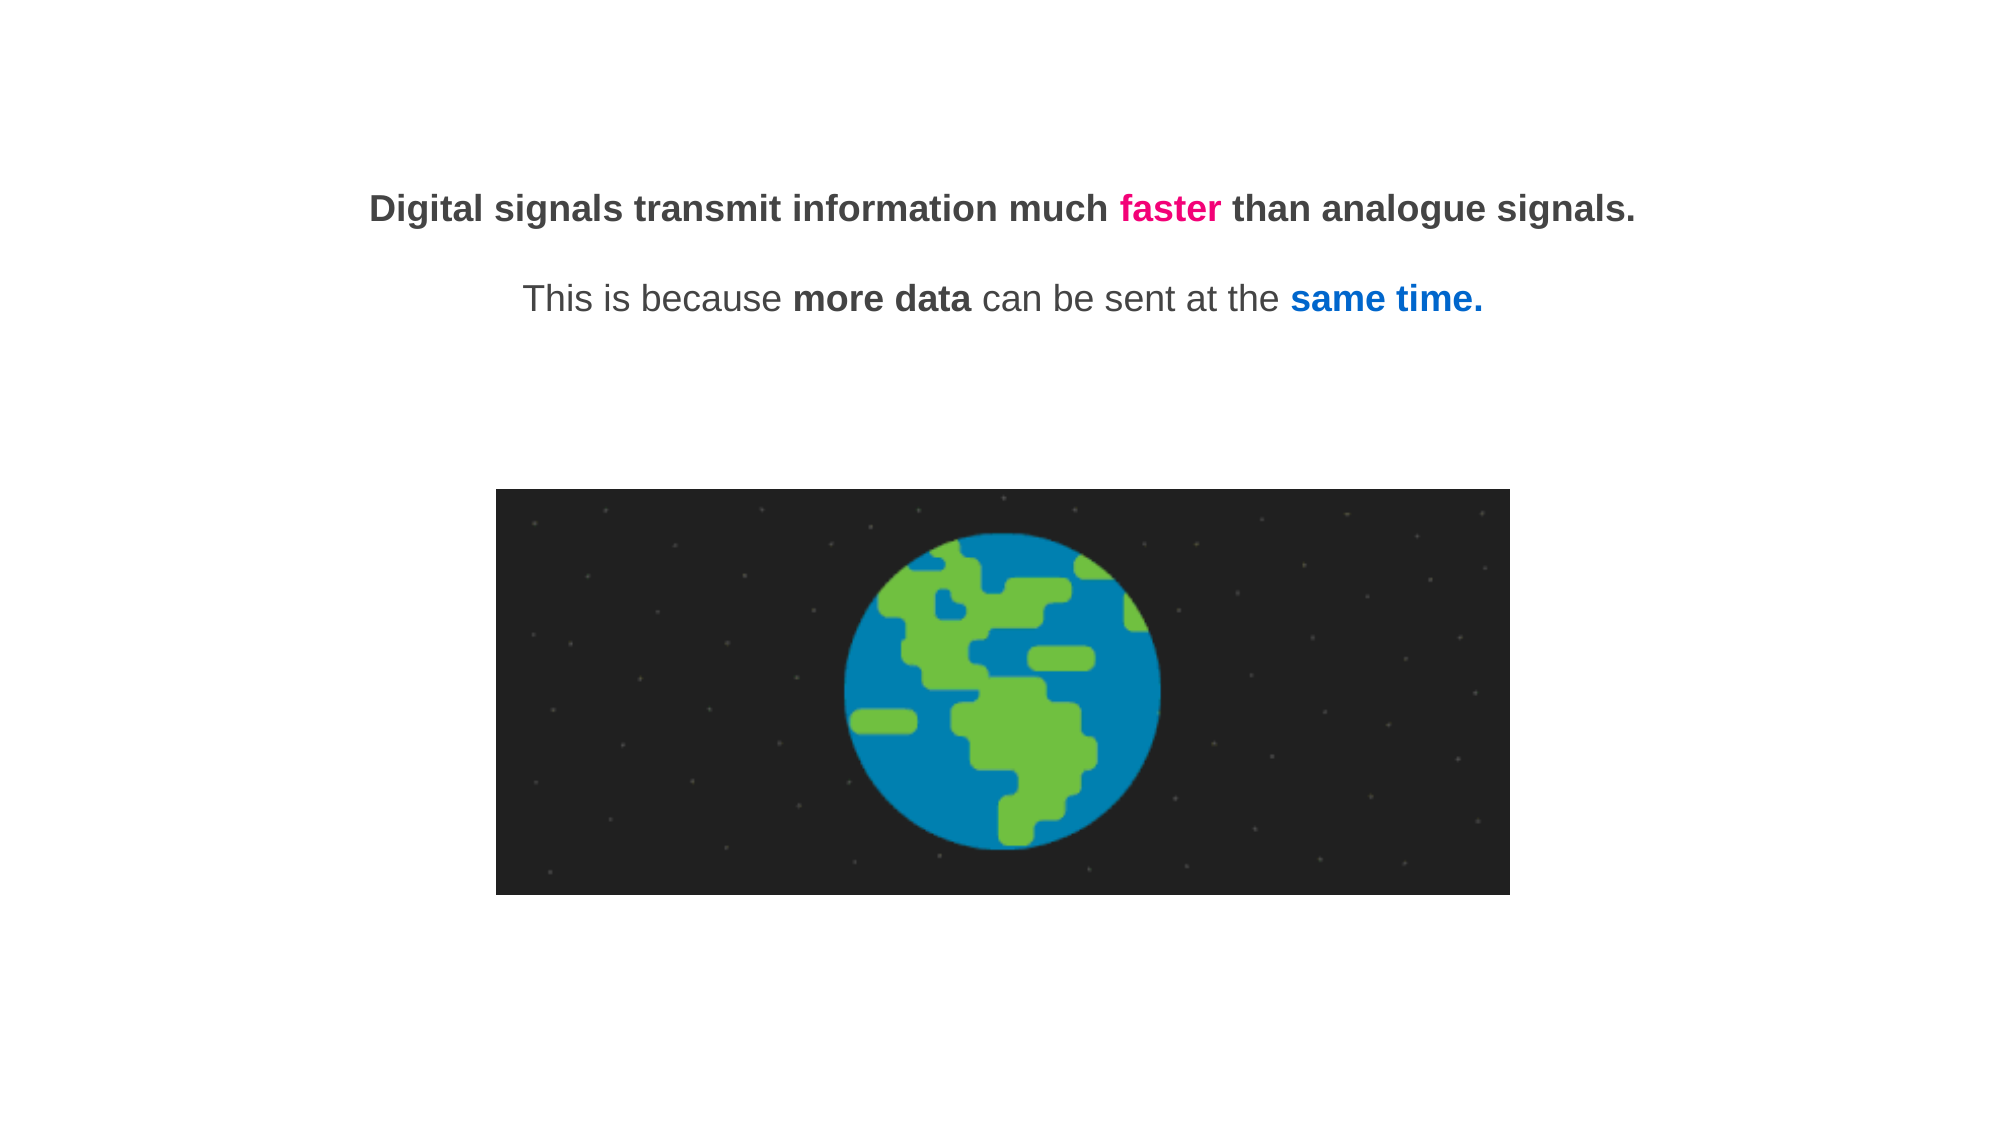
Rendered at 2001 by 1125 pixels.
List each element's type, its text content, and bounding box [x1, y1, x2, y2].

picture [496, 489, 1510, 895]
text_box Digital signals transmit information much faster than analogue signals. This is because more data can be sent at the same time. [93, 176, 1913, 327]
